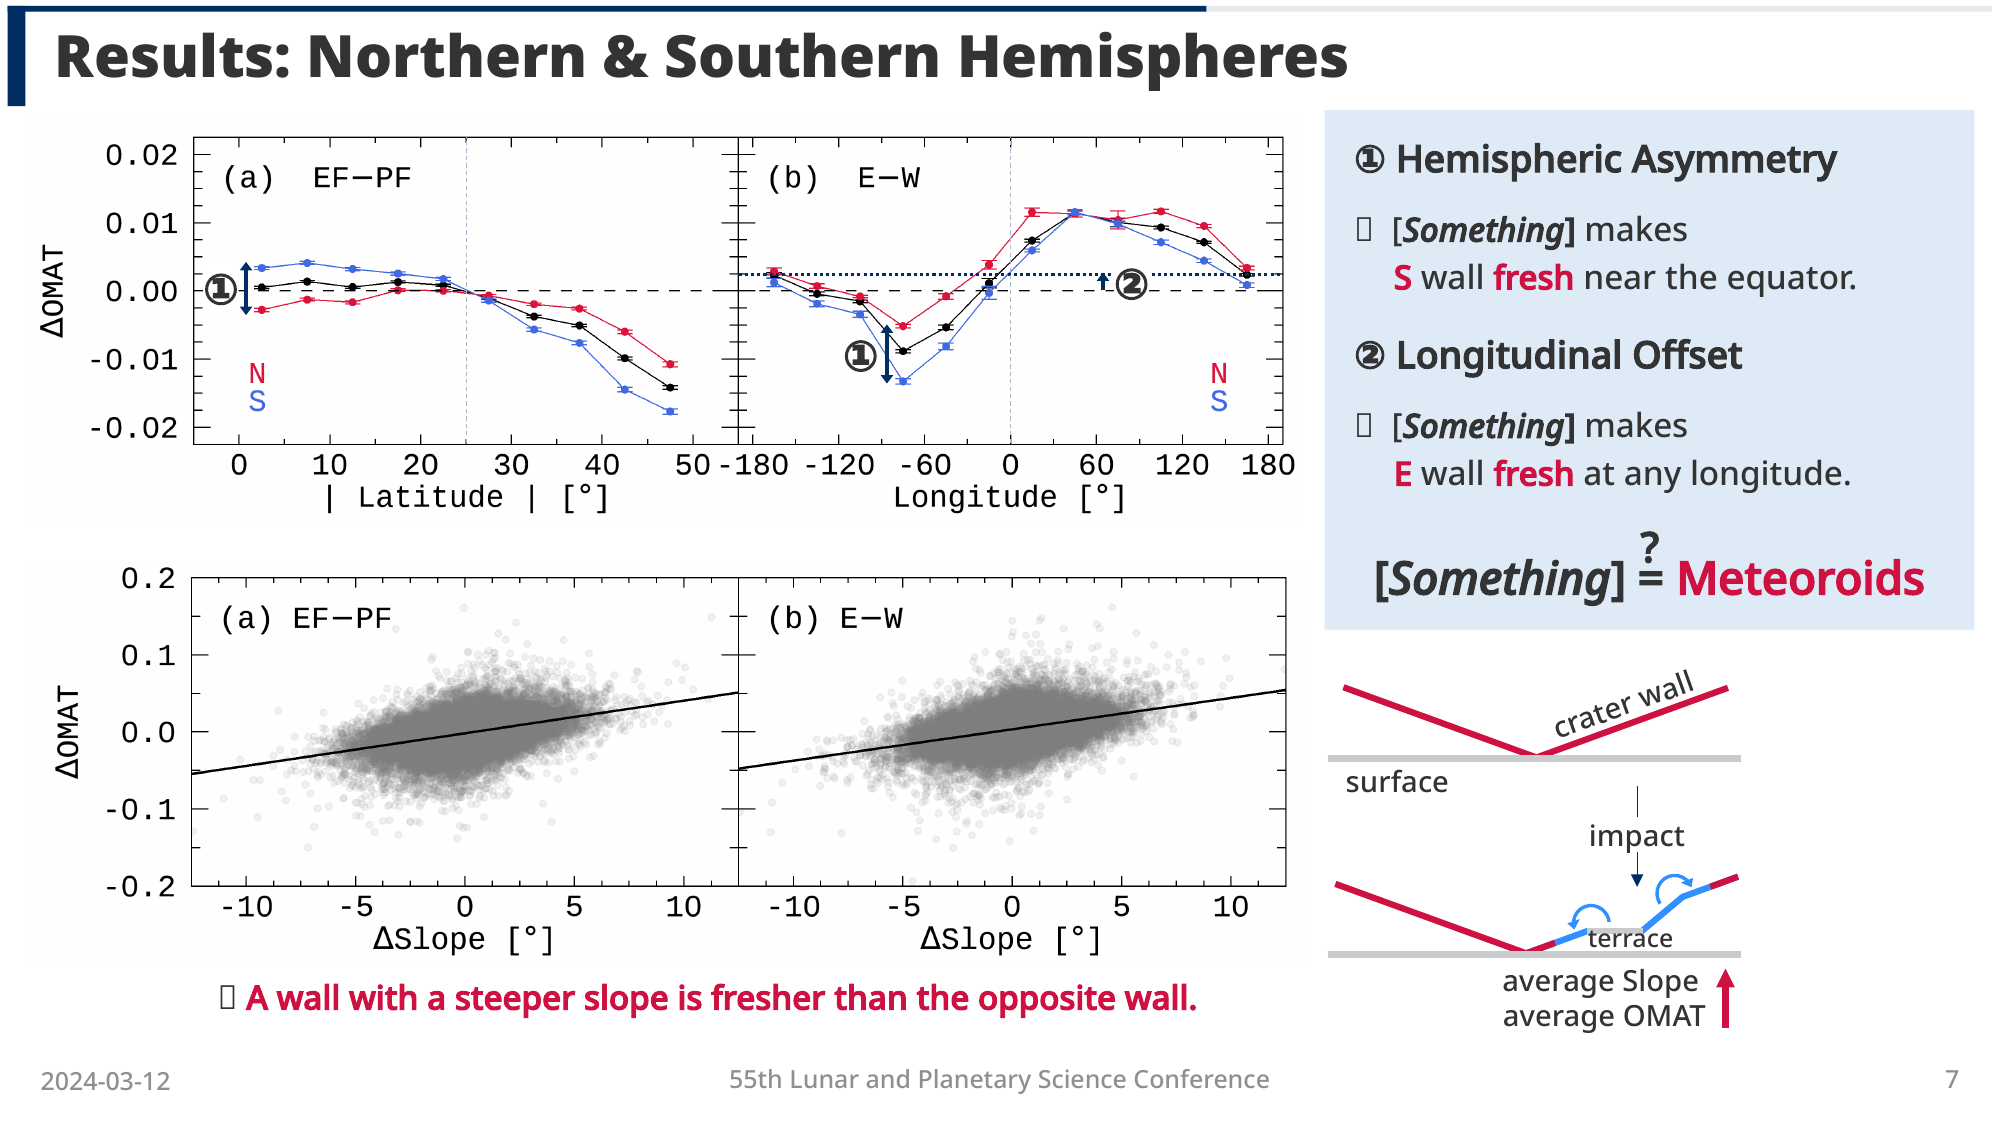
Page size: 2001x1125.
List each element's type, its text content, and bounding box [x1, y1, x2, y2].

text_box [843, 324, 887, 384]
title Results: Northern & Southern Hemispheres [25, 11, 1975, 107]
footer 55th Lunar and Planetary Science Conference [527, 1051, 1473, 1111]
picture [25, 118, 1303, 526]
slide_number 7 [1501, 1051, 1975, 1111]
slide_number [25, 1051, 498, 1111]
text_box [1324, 109, 1975, 630]
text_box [738, 256, 1009, 308]
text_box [203, 261, 247, 316]
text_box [27, 562, 1306, 1026]
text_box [1011, 256, 1282, 308]
text_box [7, 5, 1207, 13]
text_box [1327, 685, 1742, 1034]
